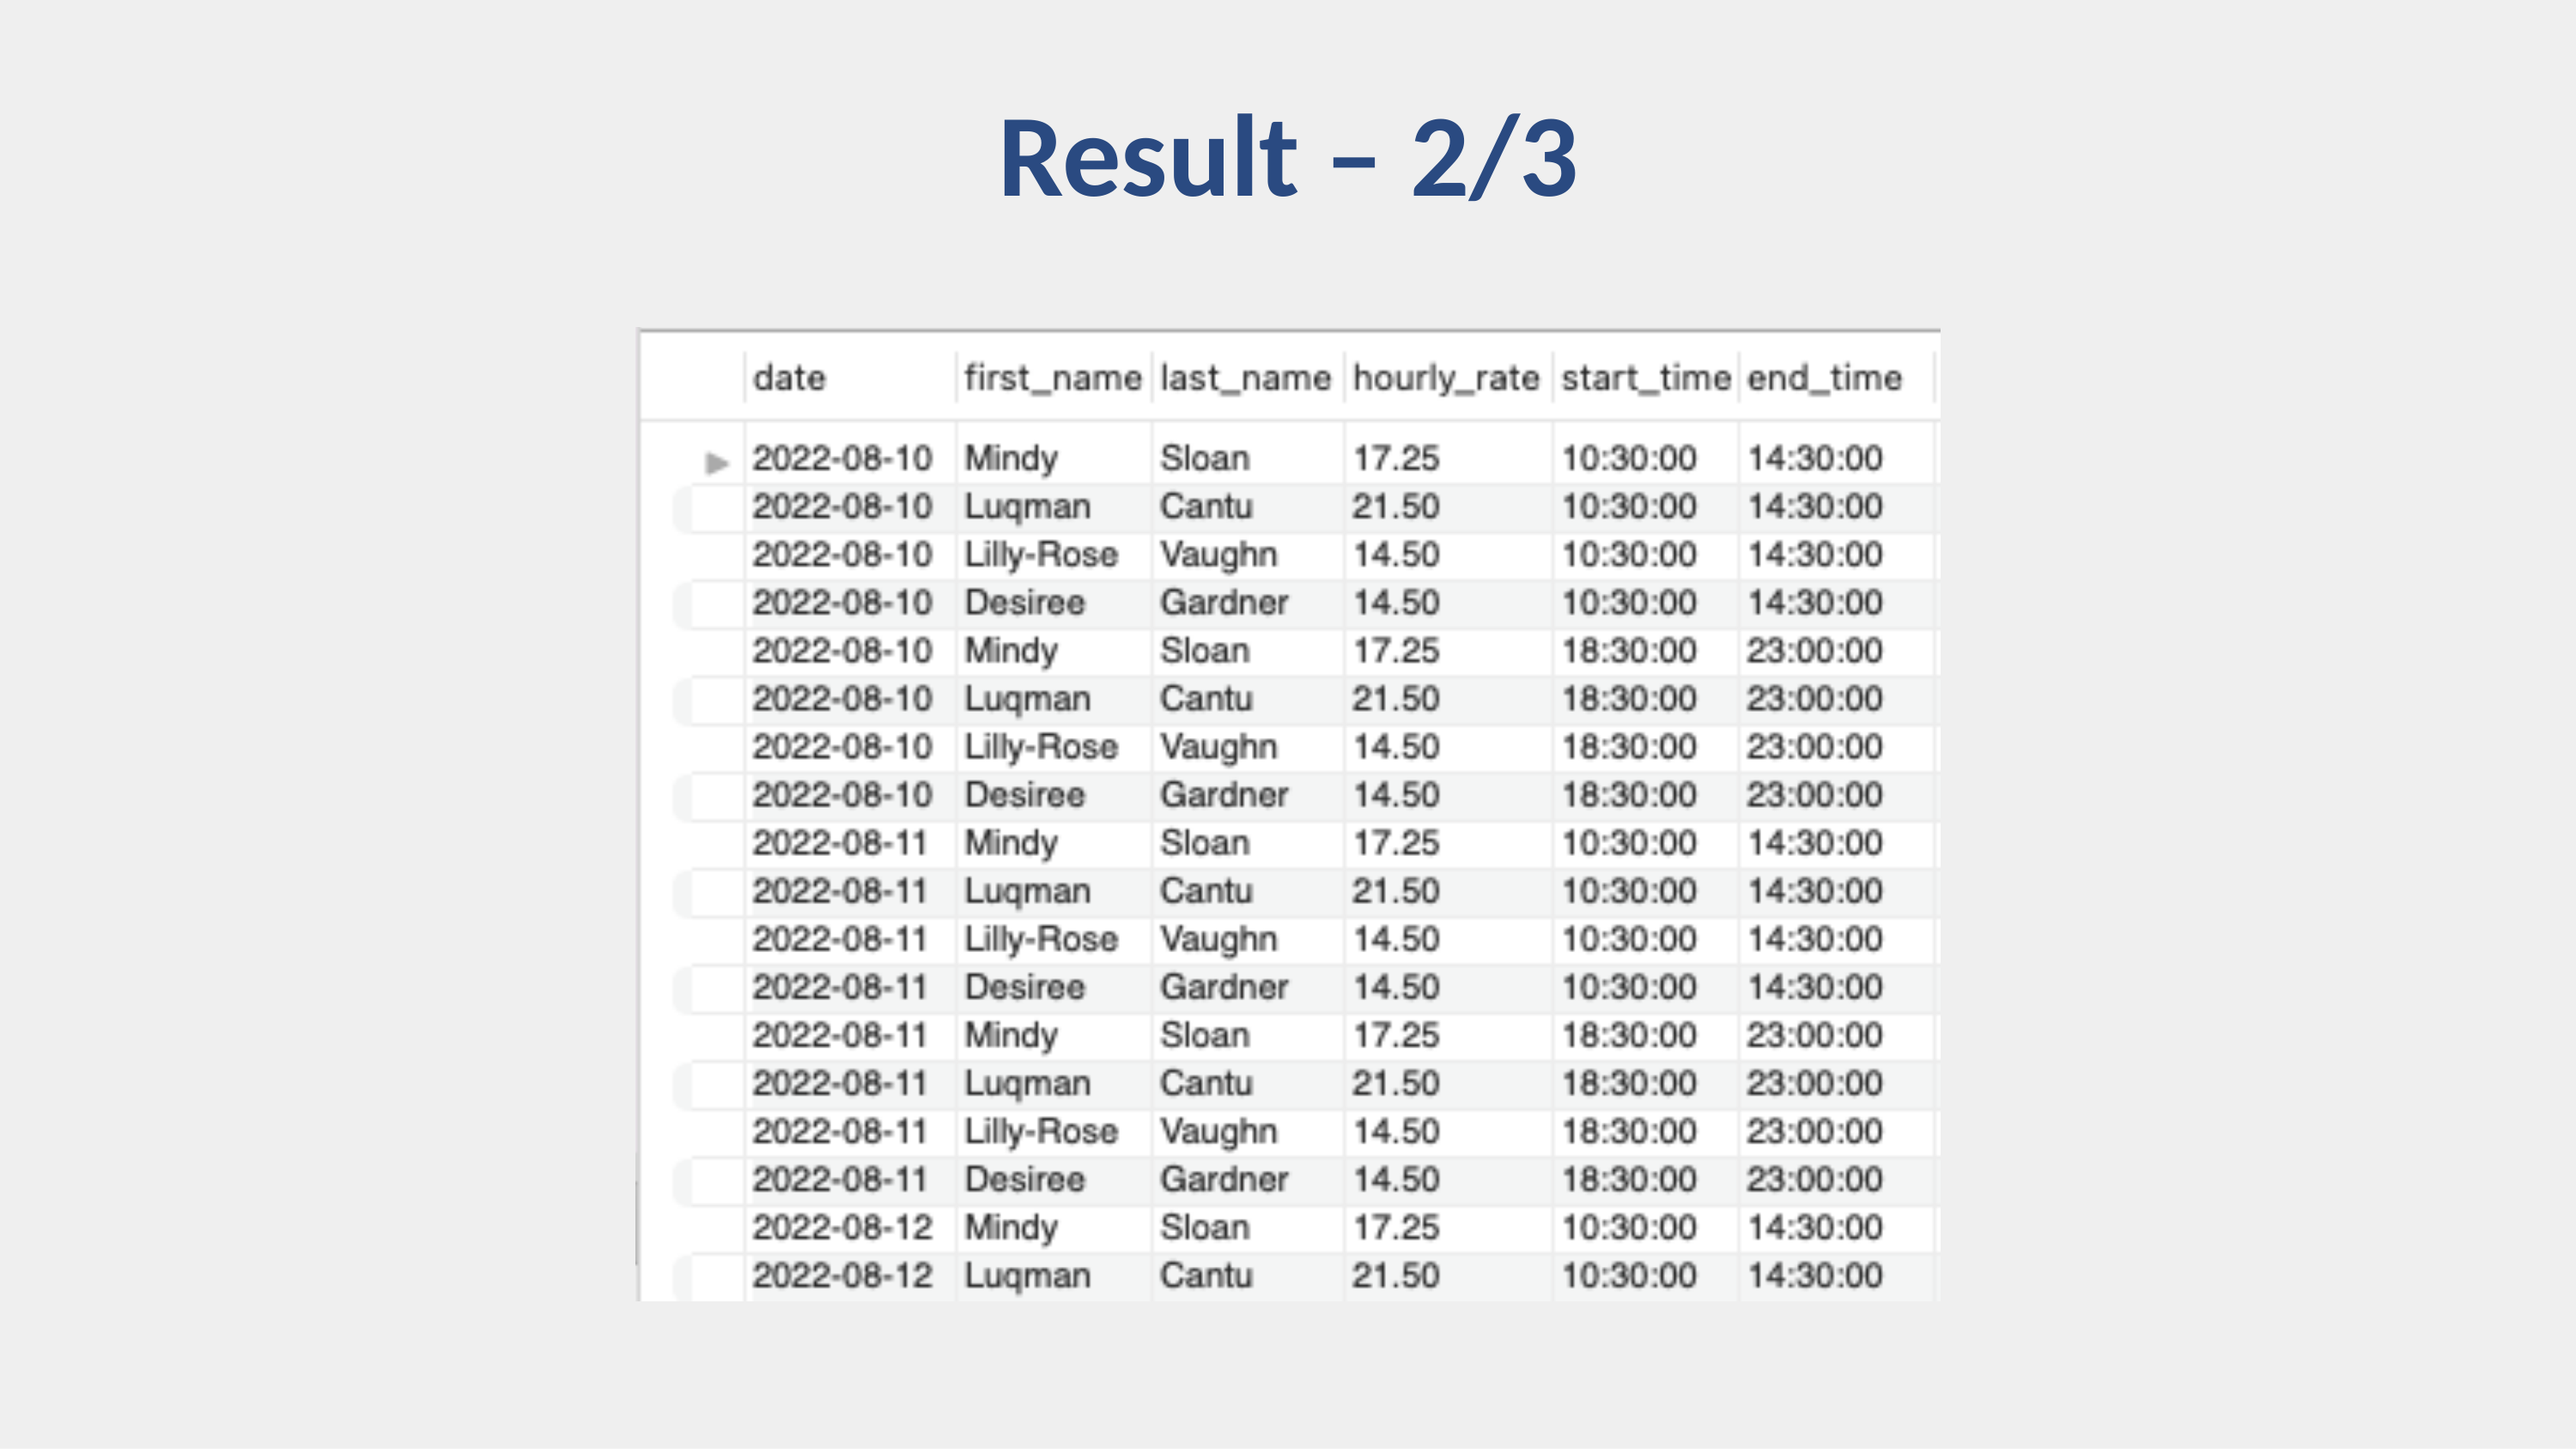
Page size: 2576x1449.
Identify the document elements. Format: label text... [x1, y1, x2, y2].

title Result – 2/3 [856, 77, 1720, 322]
picture [635, 326, 1941, 1302]
